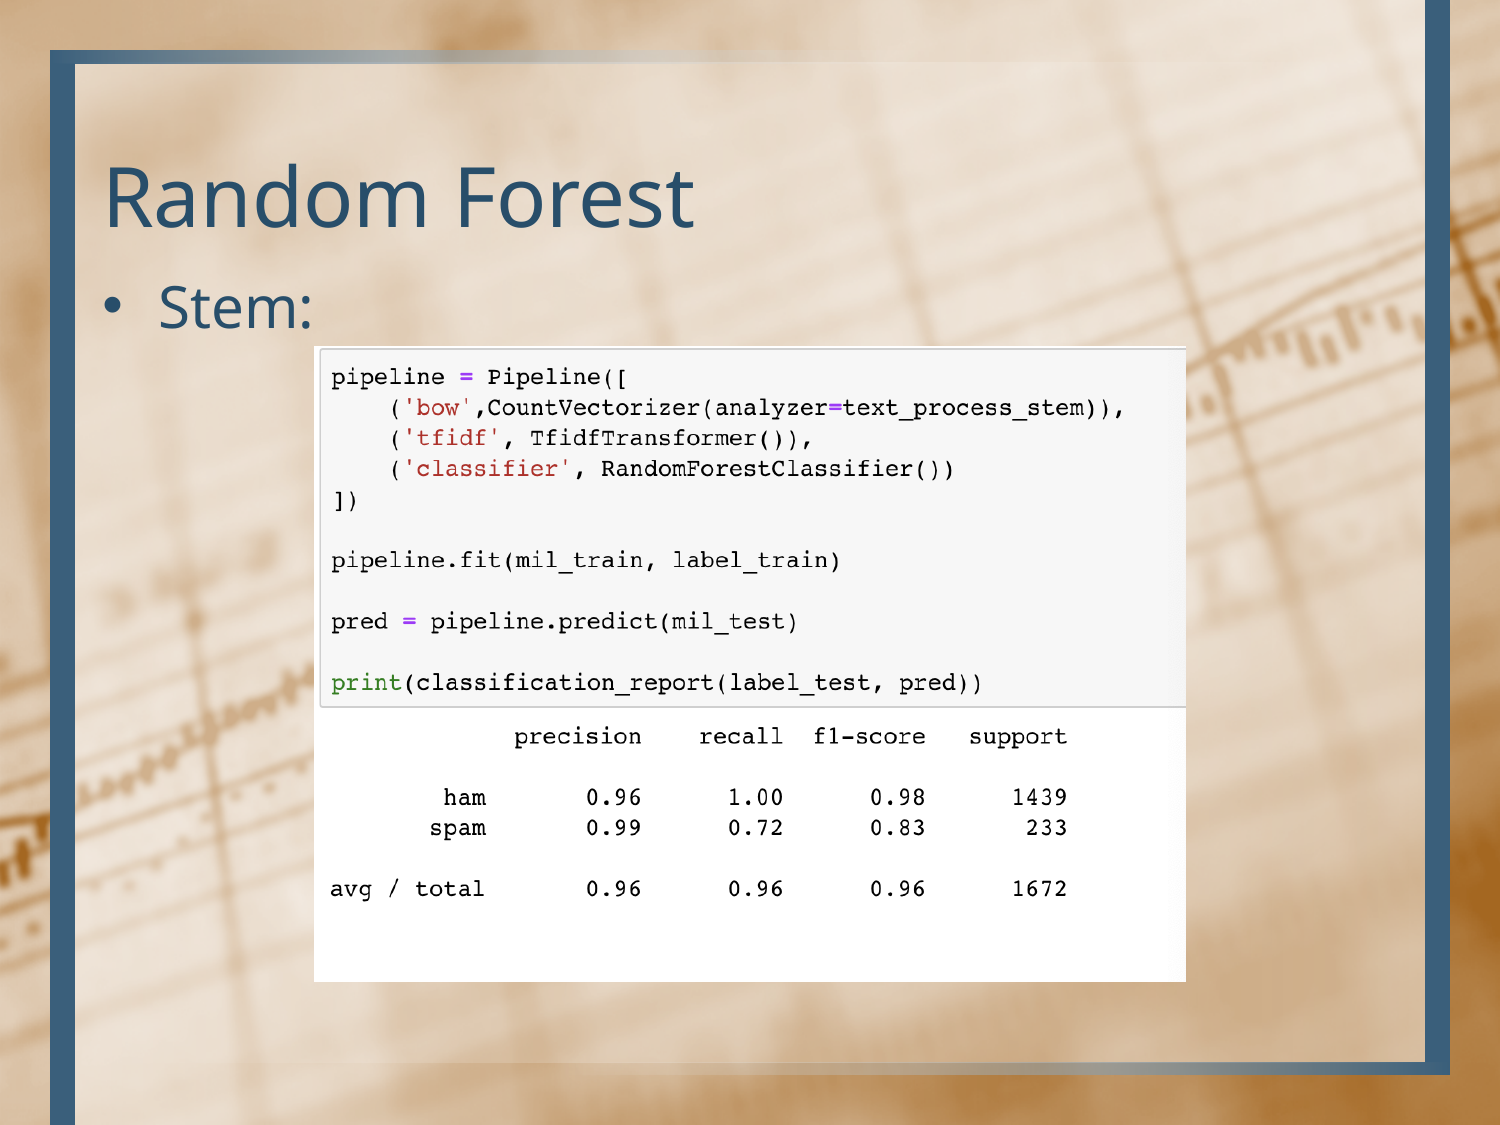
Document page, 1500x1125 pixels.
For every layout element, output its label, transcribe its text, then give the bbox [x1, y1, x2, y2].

list Stem: [87, 262, 1413, 987]
title Random Forest [87, 75, 1413, 252]
picture [314, 346, 1186, 982]
